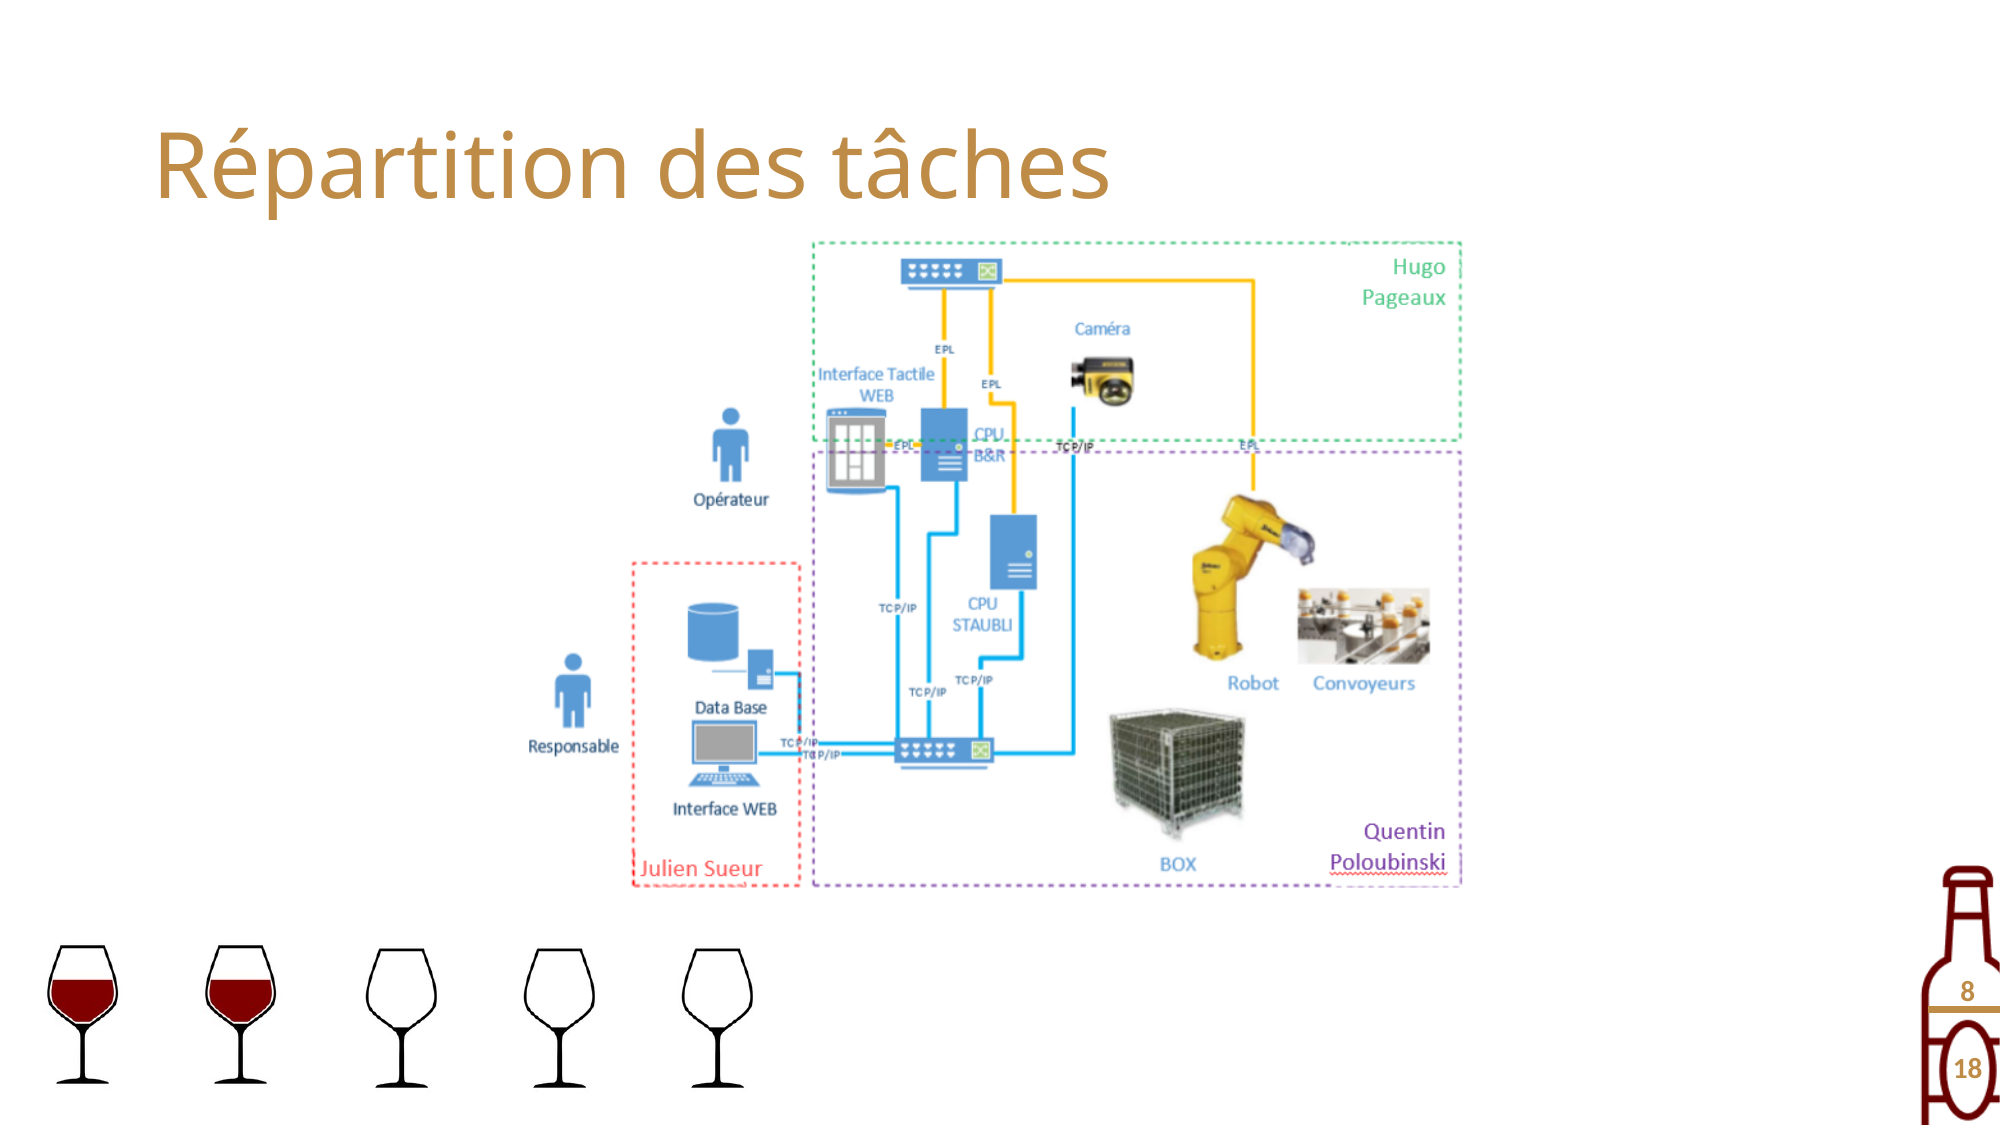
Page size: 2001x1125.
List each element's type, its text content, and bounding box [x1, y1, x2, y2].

picture [524, 229, 1476, 896]
title Répartition des tâches [137, 59, 1863, 278]
picture [358, 933, 446, 1098]
picture [674, 933, 762, 1098]
picture [516, 933, 603, 1098]
picture [1905, 865, 2000, 1125]
picture [198, 933, 286, 1098]
picture [41, 933, 128, 1098]
